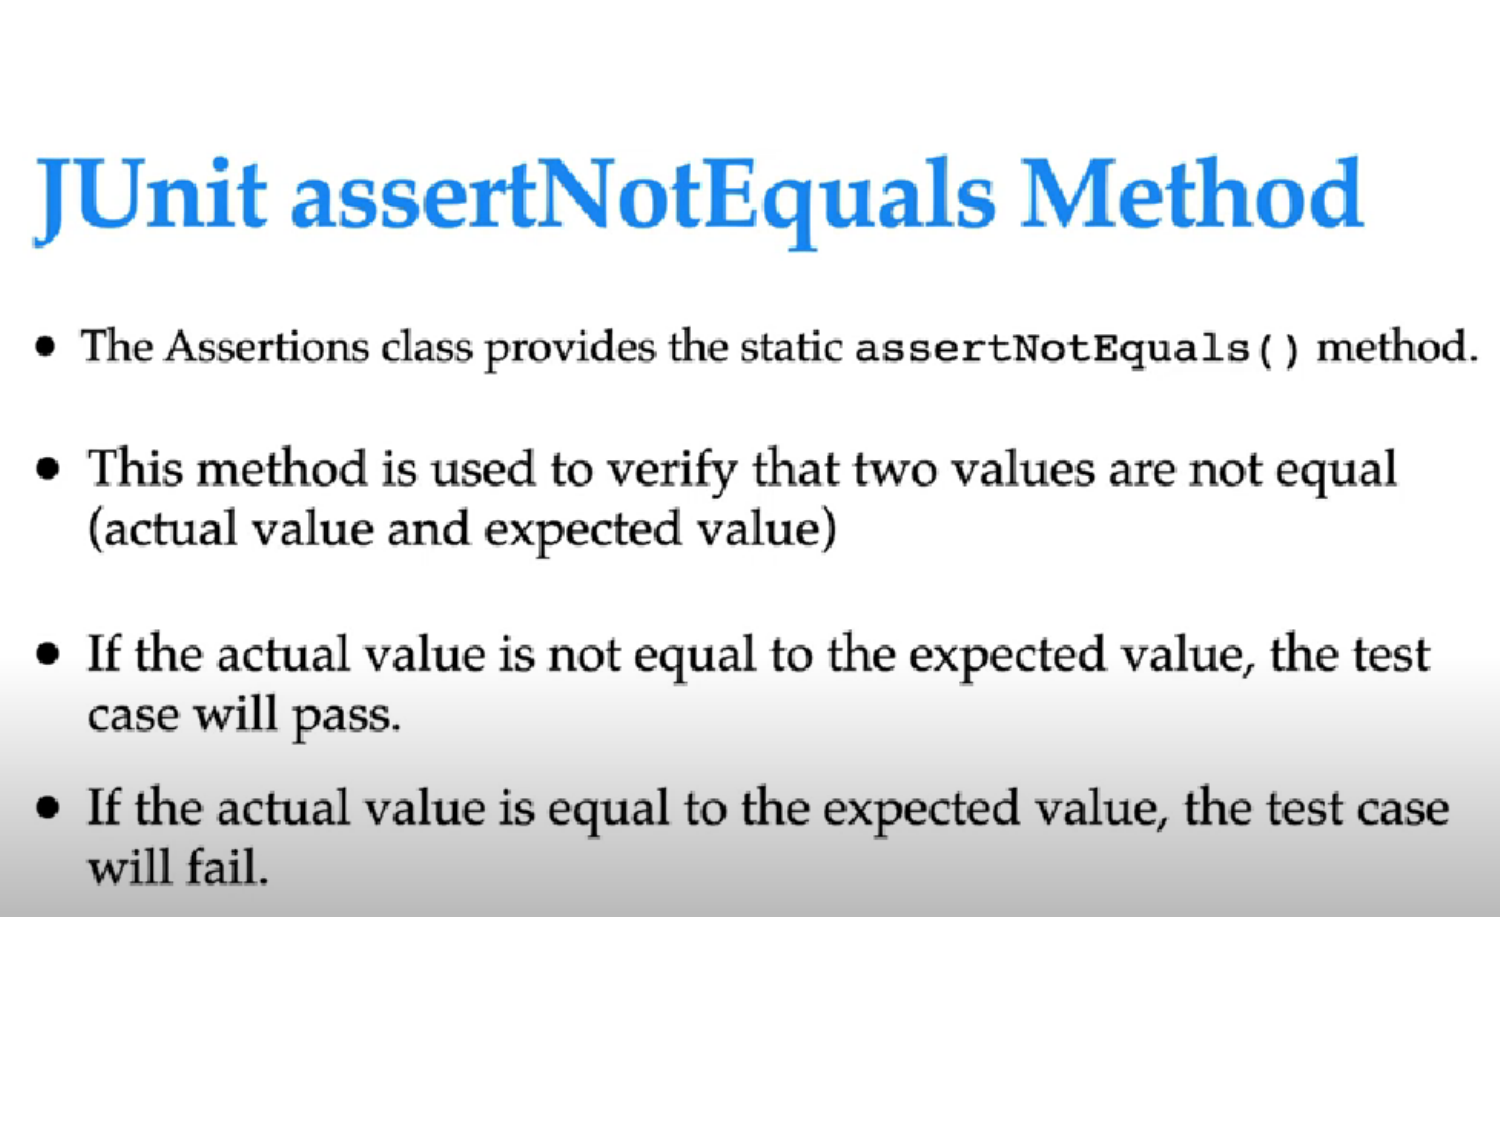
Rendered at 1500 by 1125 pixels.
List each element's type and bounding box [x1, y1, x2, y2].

picture [0, 141, 1500, 918]
